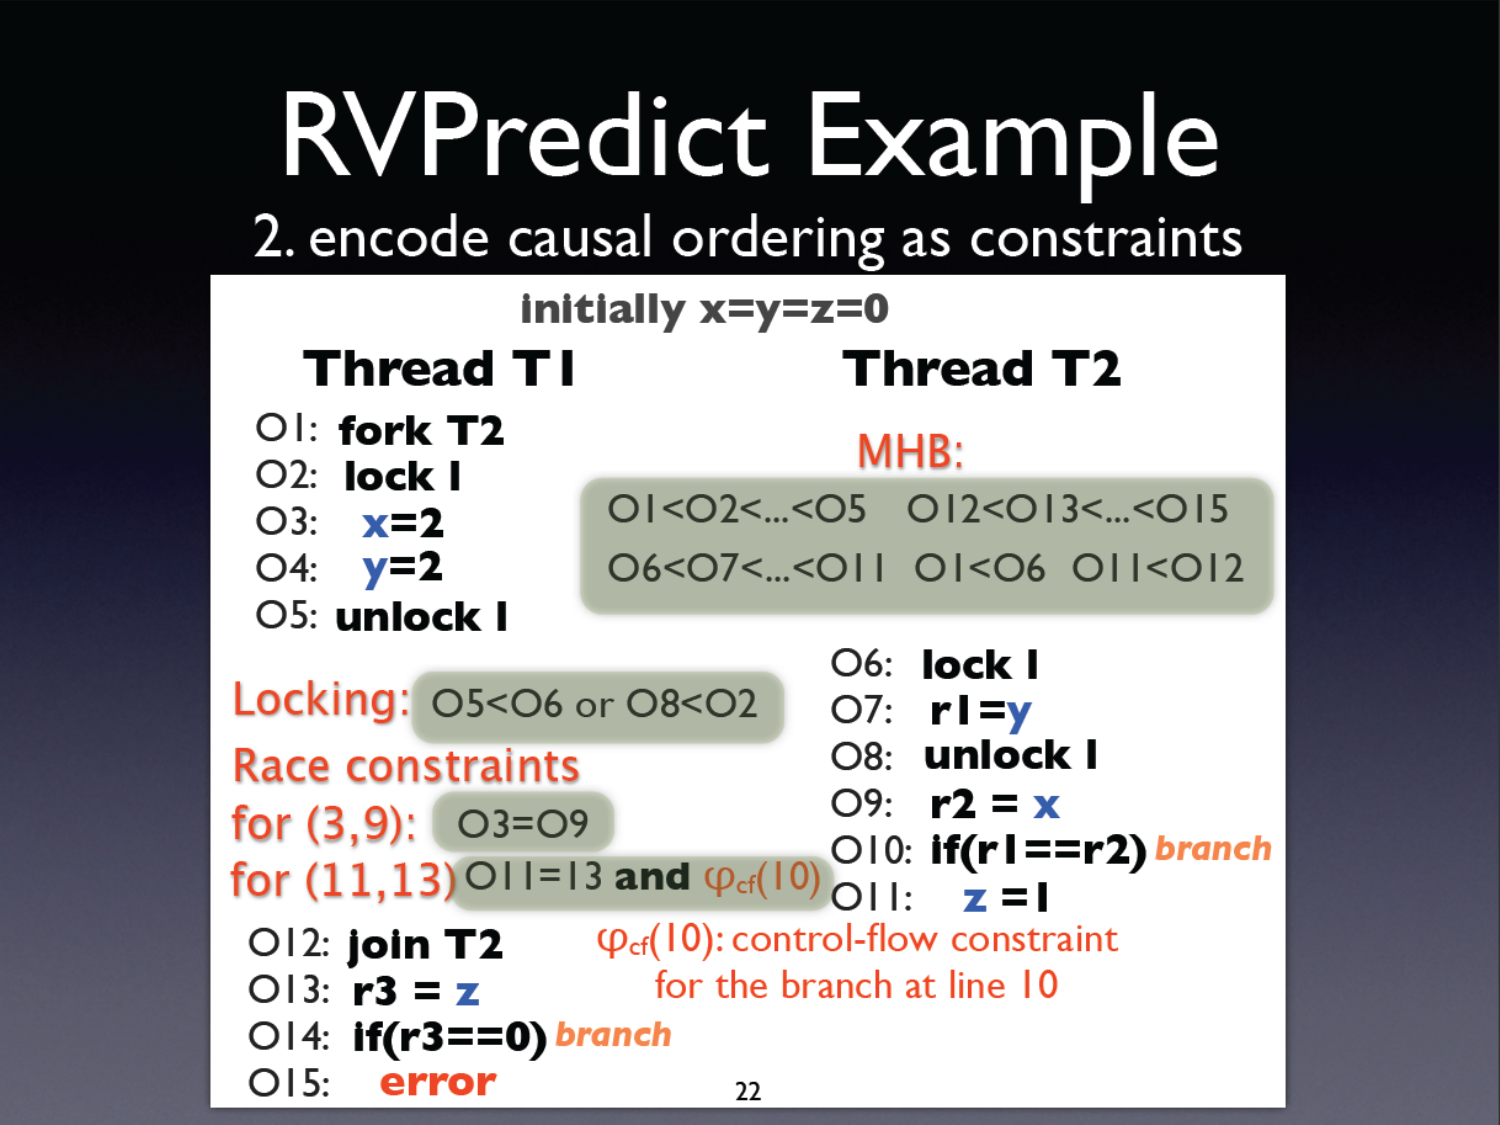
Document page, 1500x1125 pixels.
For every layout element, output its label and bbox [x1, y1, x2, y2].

list [0, 0, 1500, 1125]
